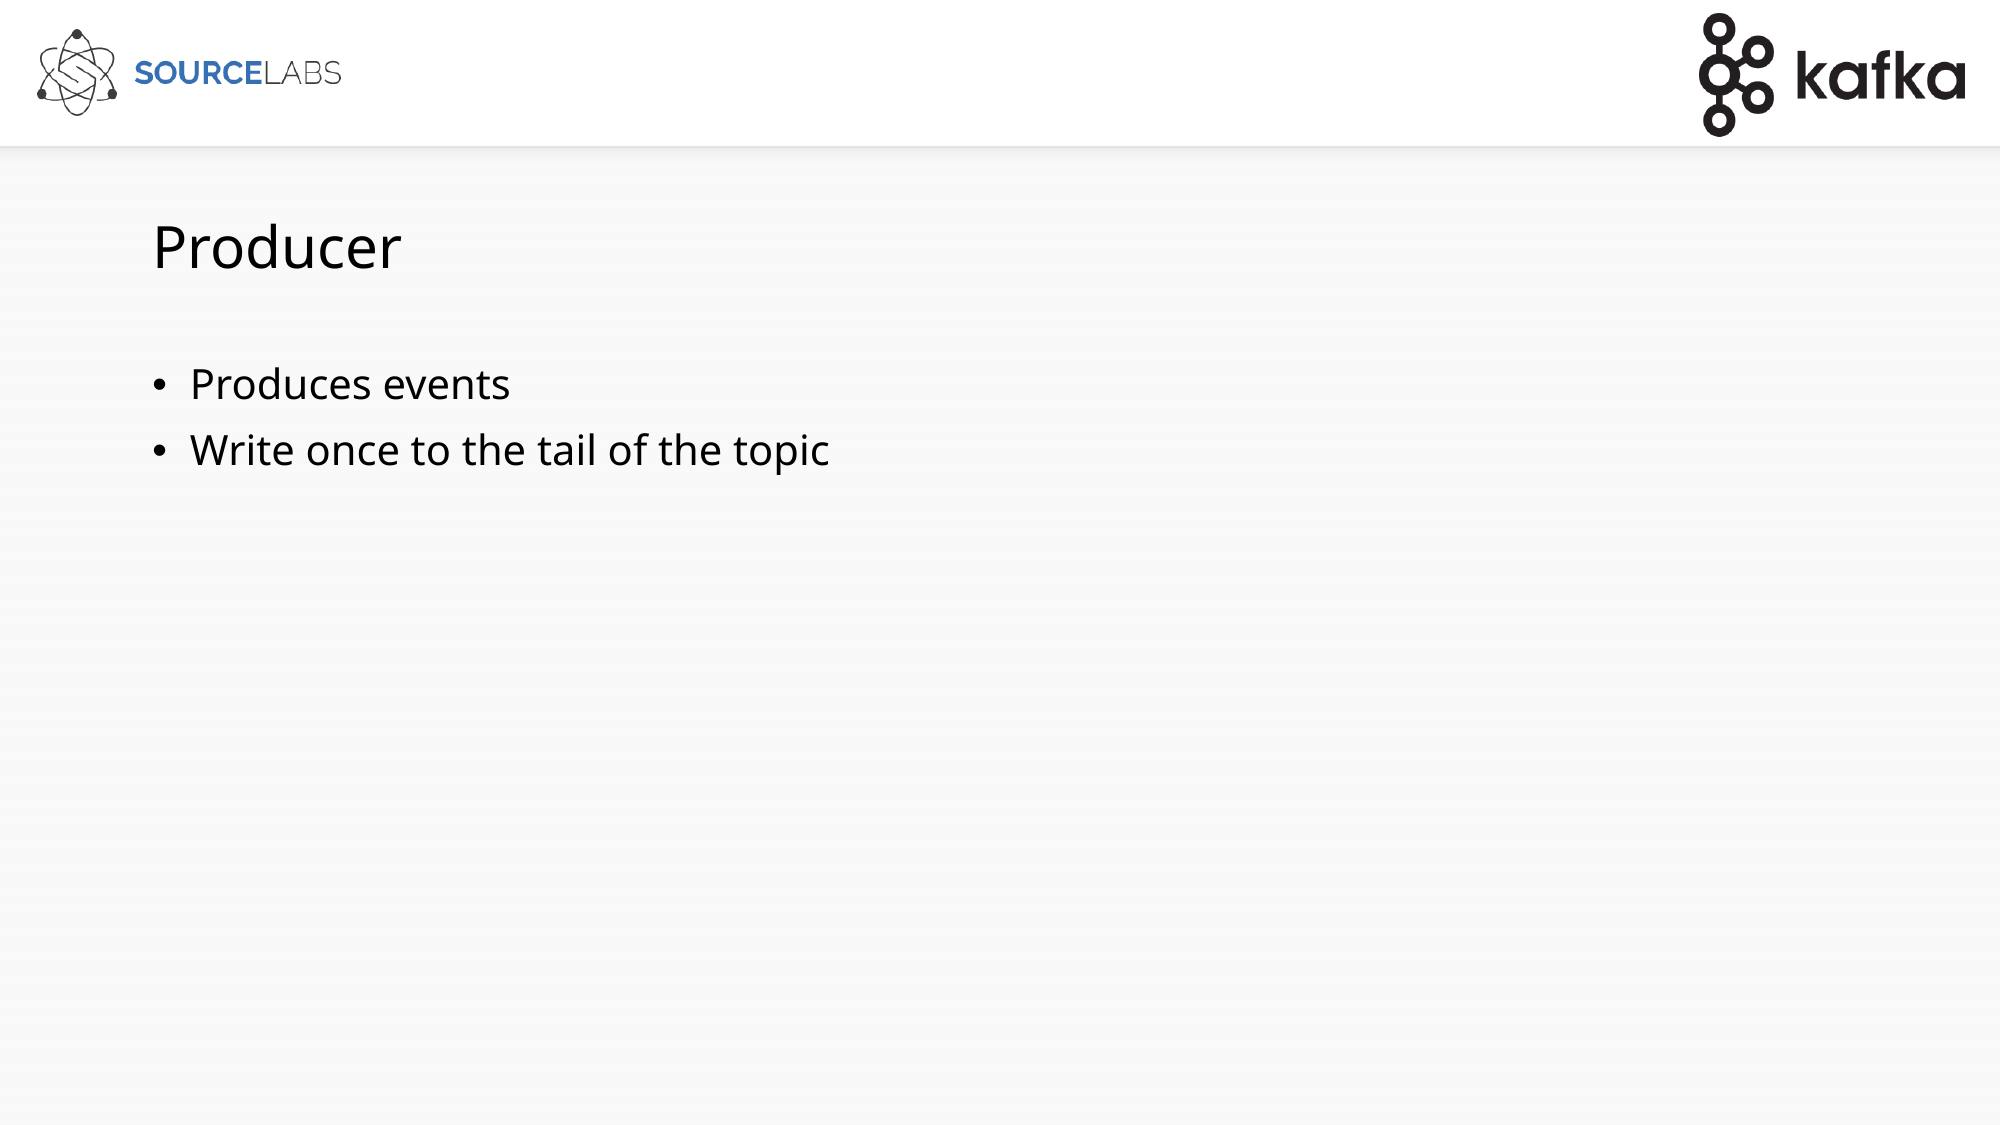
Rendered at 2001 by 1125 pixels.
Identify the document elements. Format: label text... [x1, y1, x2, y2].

list Produces events Write once to the tail of the topic [137, 356, 1863, 1033]
title Producer [137, 161, 1863, 337]
picture [0, 3, 2000, 1125]
